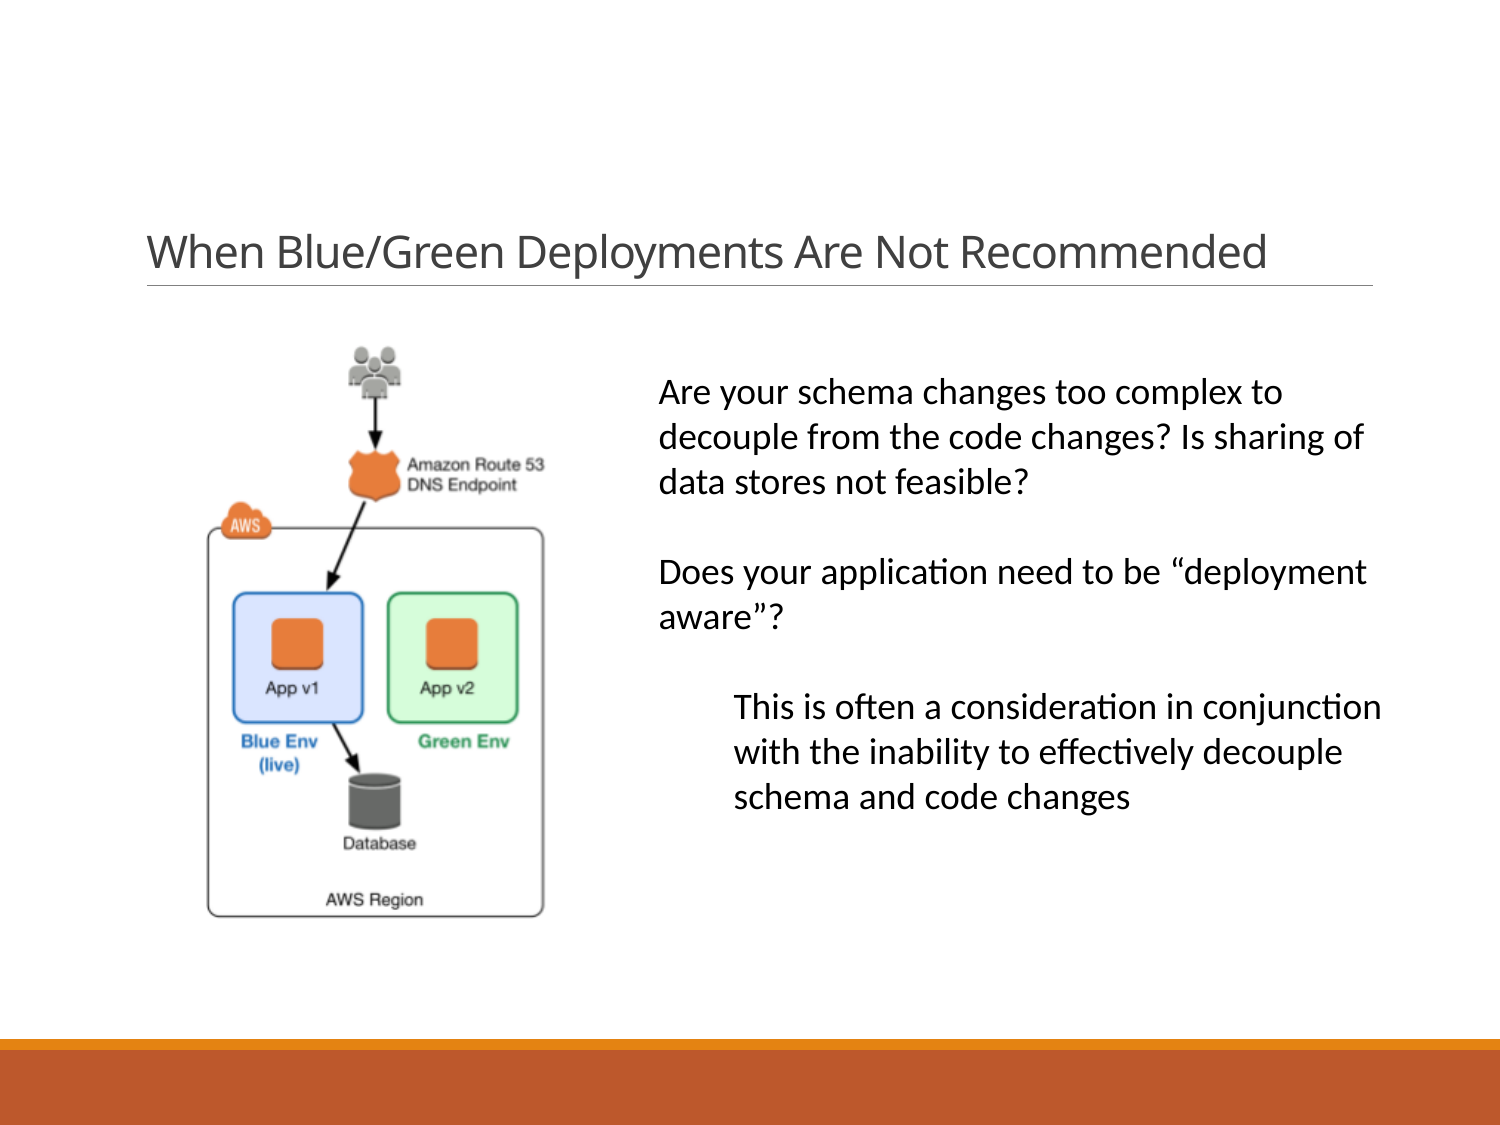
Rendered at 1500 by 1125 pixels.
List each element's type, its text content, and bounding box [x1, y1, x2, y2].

text_box Are your schema changes too complex to decouple from the code changes? Is sharing of data stores not feasible? Does your application need to be “deployment aware”? This is often a consideration in conjunction with the inability to effectively decouple schema and code changes [643, 314, 1436, 825]
picture [130, 321, 569, 941]
title When Blue/Green Deployments Are Not Recommended [131, 184, 1369, 285]
